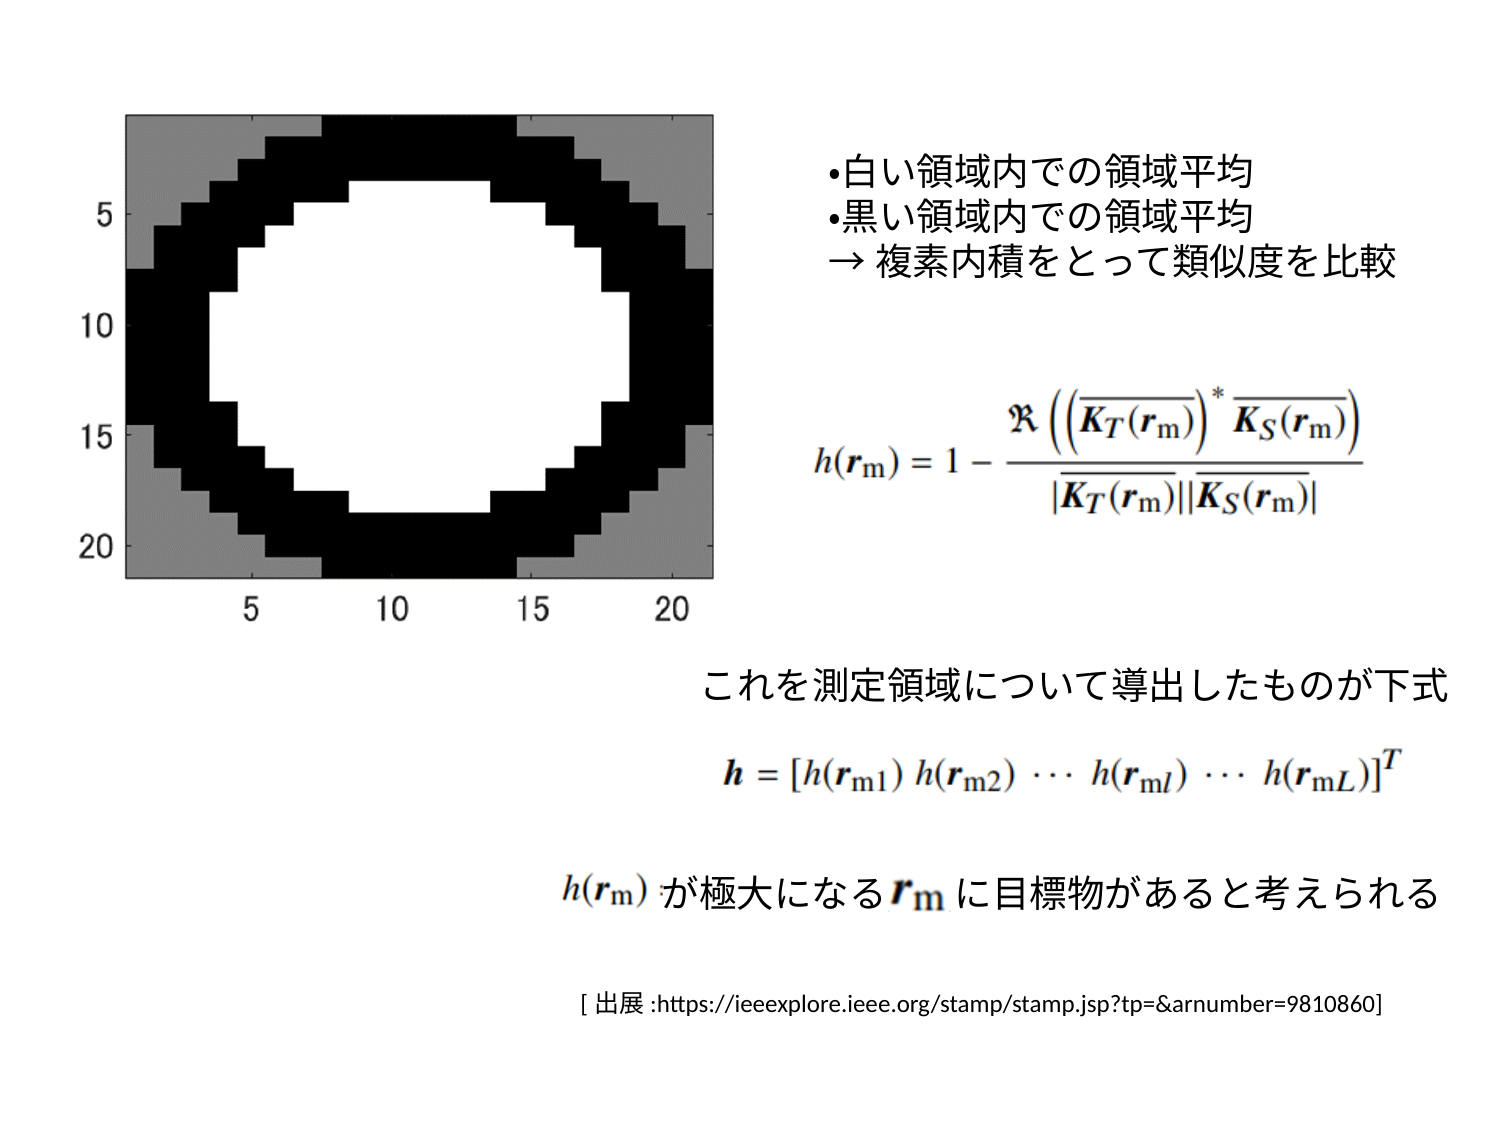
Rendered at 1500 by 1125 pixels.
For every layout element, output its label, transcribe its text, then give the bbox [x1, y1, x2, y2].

text_box ・白い領域内での領域平均 ・黒い領域内での領域平均 →複素内積をとって類似度を比較 [814, 140, 1500, 291]
picture [685, 733, 1464, 815]
text_box が極大になる に目標物があると考えられる [647, 862, 1500, 923]
picture [547, 864, 663, 924]
text_box これを測定領域について導出したものが下式 [685, 654, 1484, 715]
picture [26, 72, 1385, 641]
picture [887, 872, 951, 912]
text_box [出展:https://ieeexplore.ieee.org/stamp/stamp.jsp?tp=&arnumber=9810860] [565, 980, 1500, 1025]
